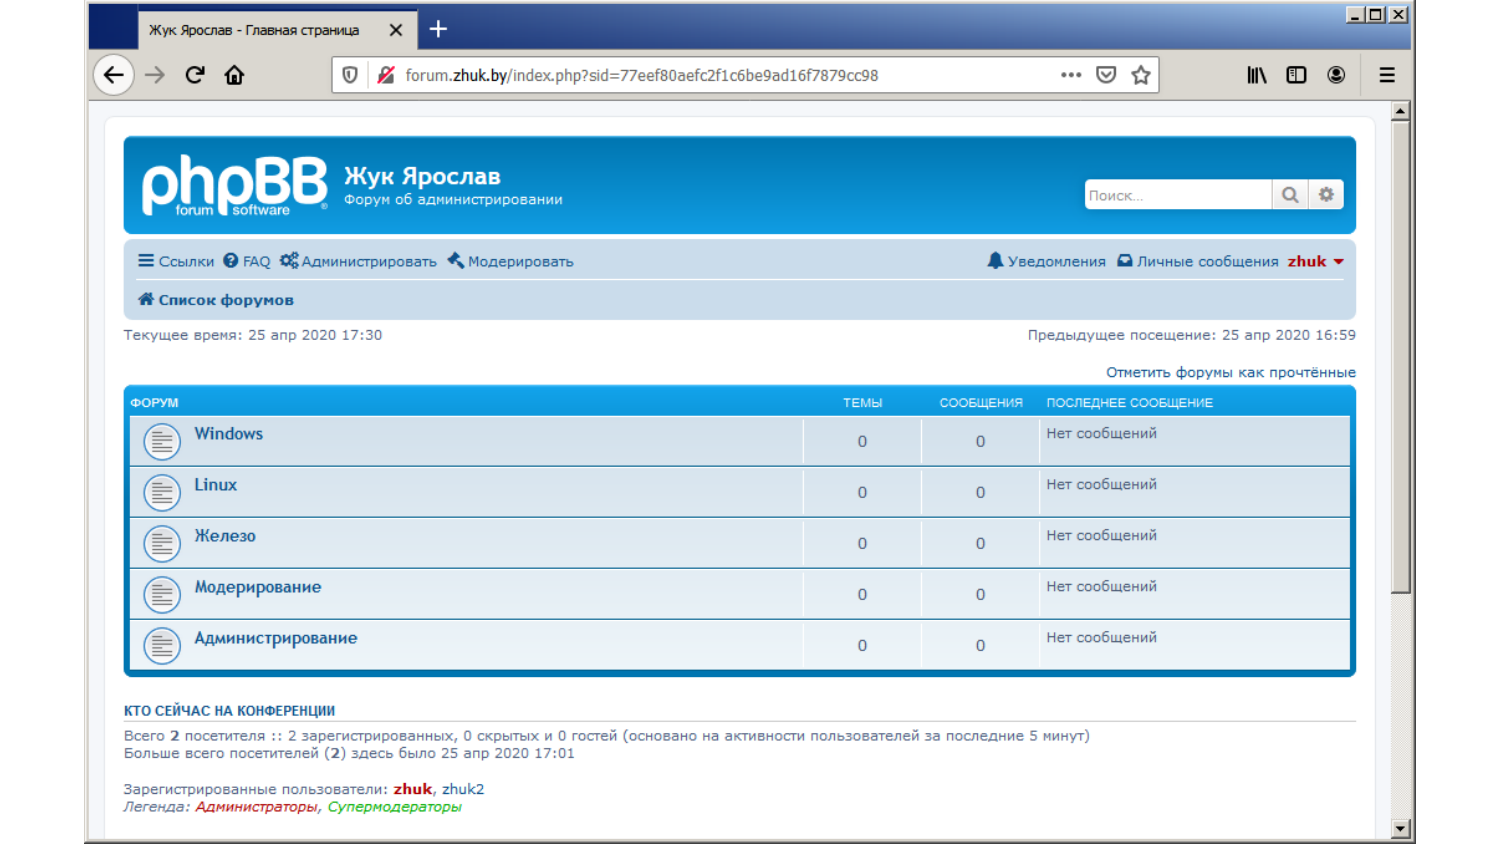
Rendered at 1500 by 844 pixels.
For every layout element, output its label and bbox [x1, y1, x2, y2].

picture [84, 0, 1416, 844]
